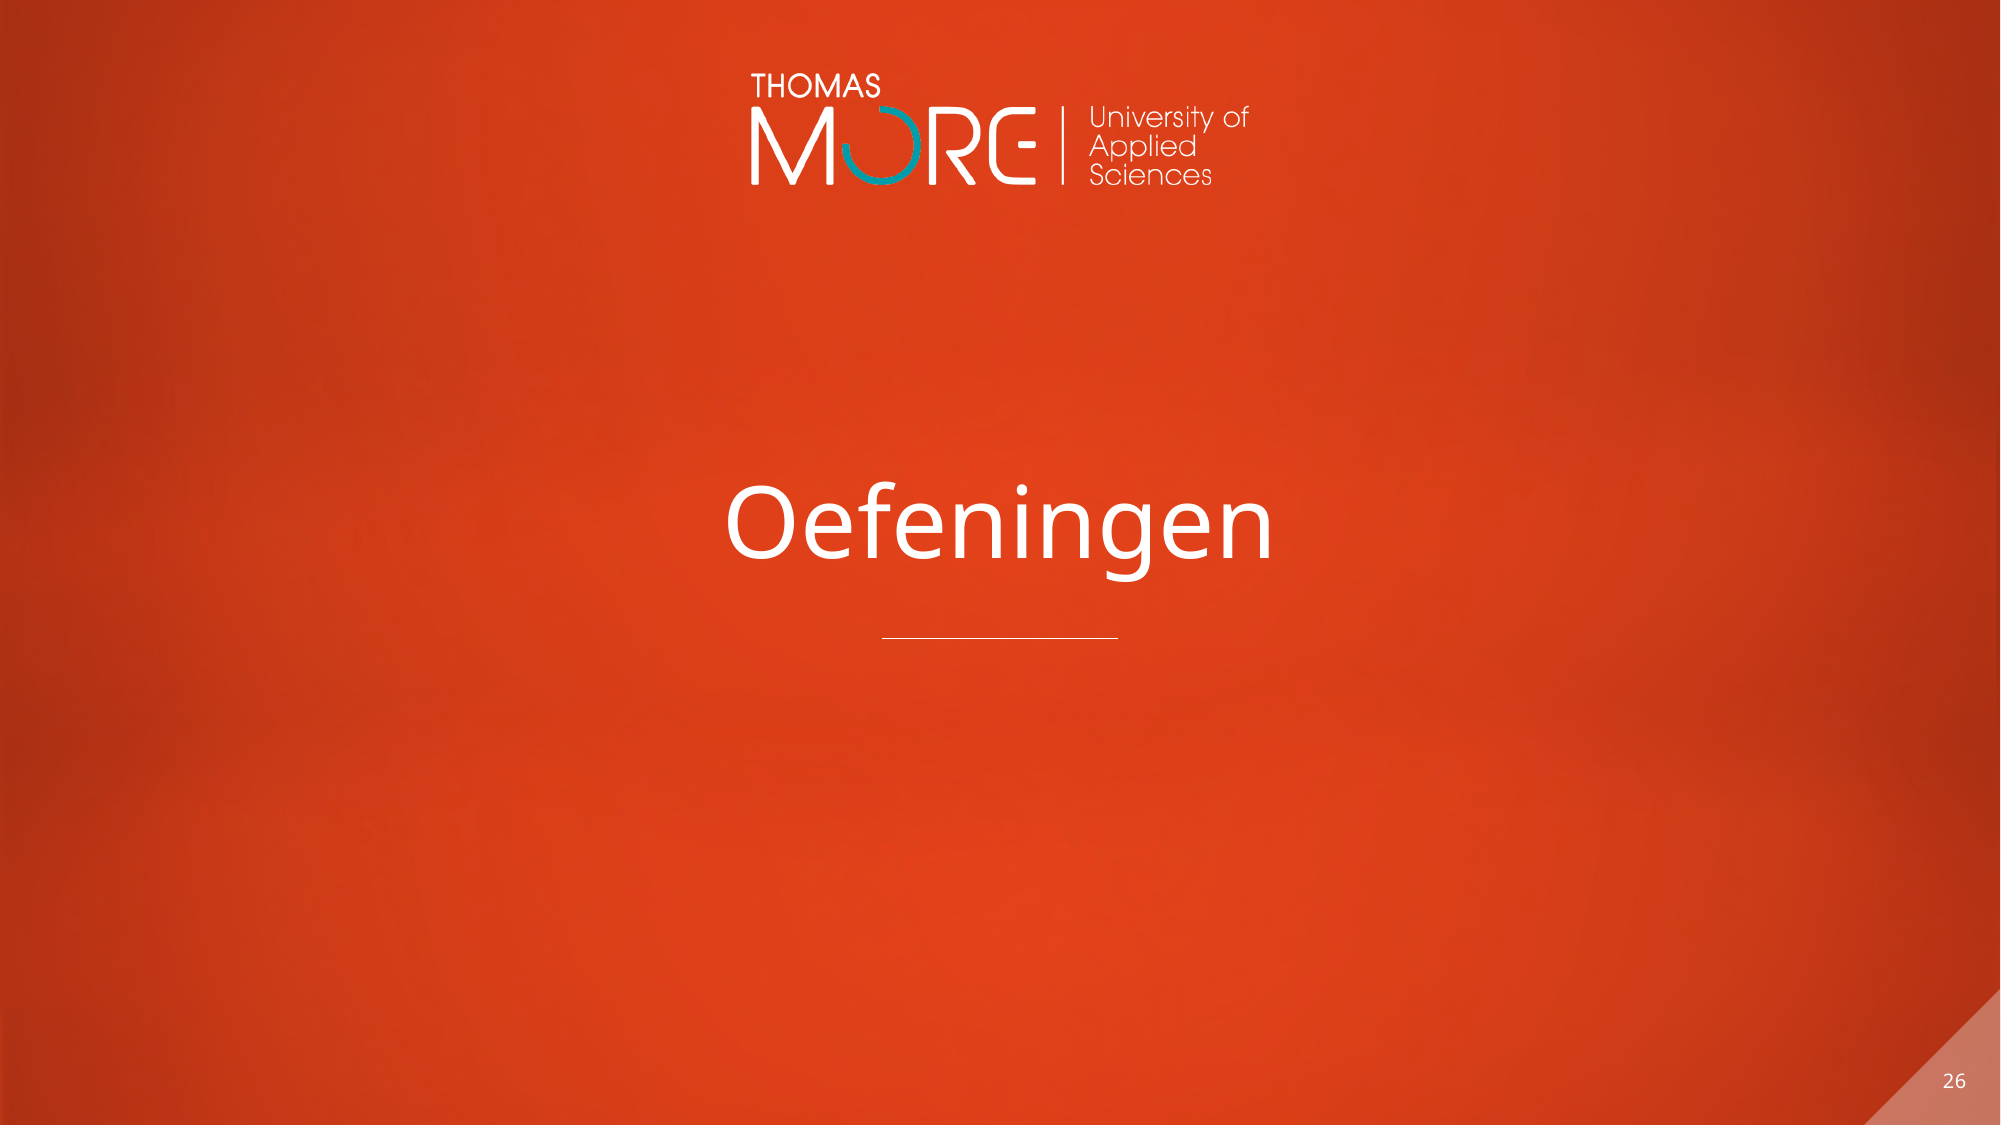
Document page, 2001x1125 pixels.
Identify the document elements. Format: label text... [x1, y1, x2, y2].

picture [0, 0, 2001, 1125]
title Oefeningen [0, 226, 2000, 639]
slide_number 26 [1862, 987, 2000, 1125]
